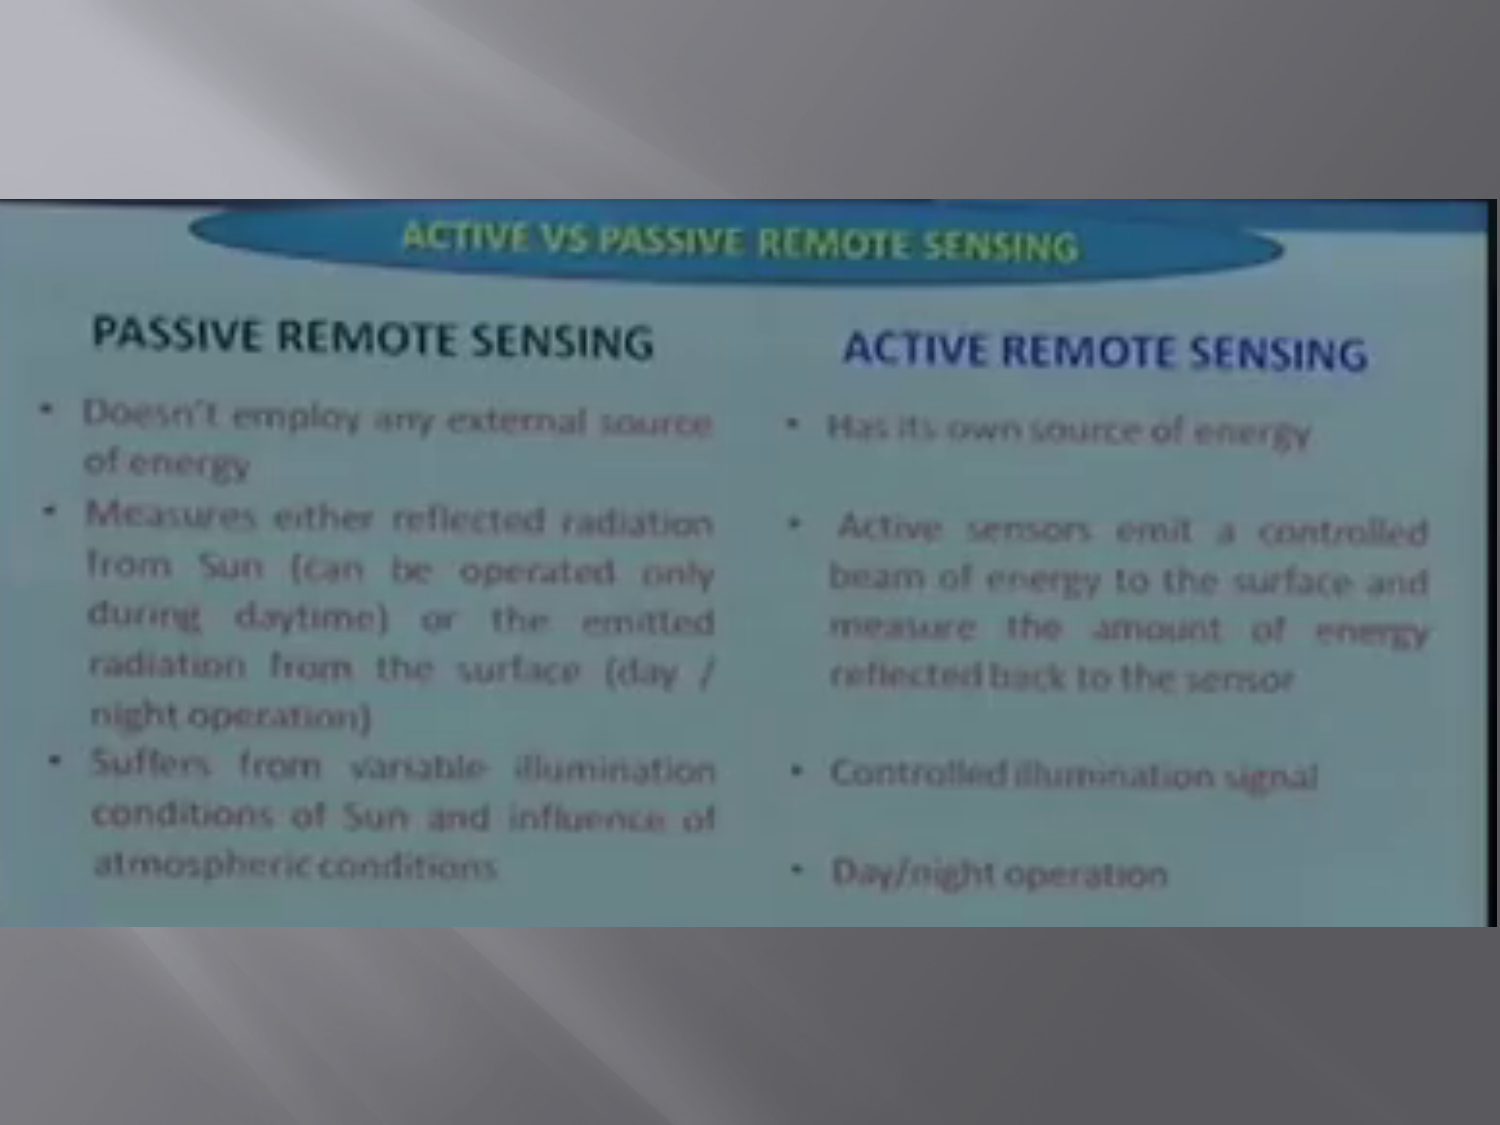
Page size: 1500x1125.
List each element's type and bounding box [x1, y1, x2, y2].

picture [0, 199, 1497, 928]
